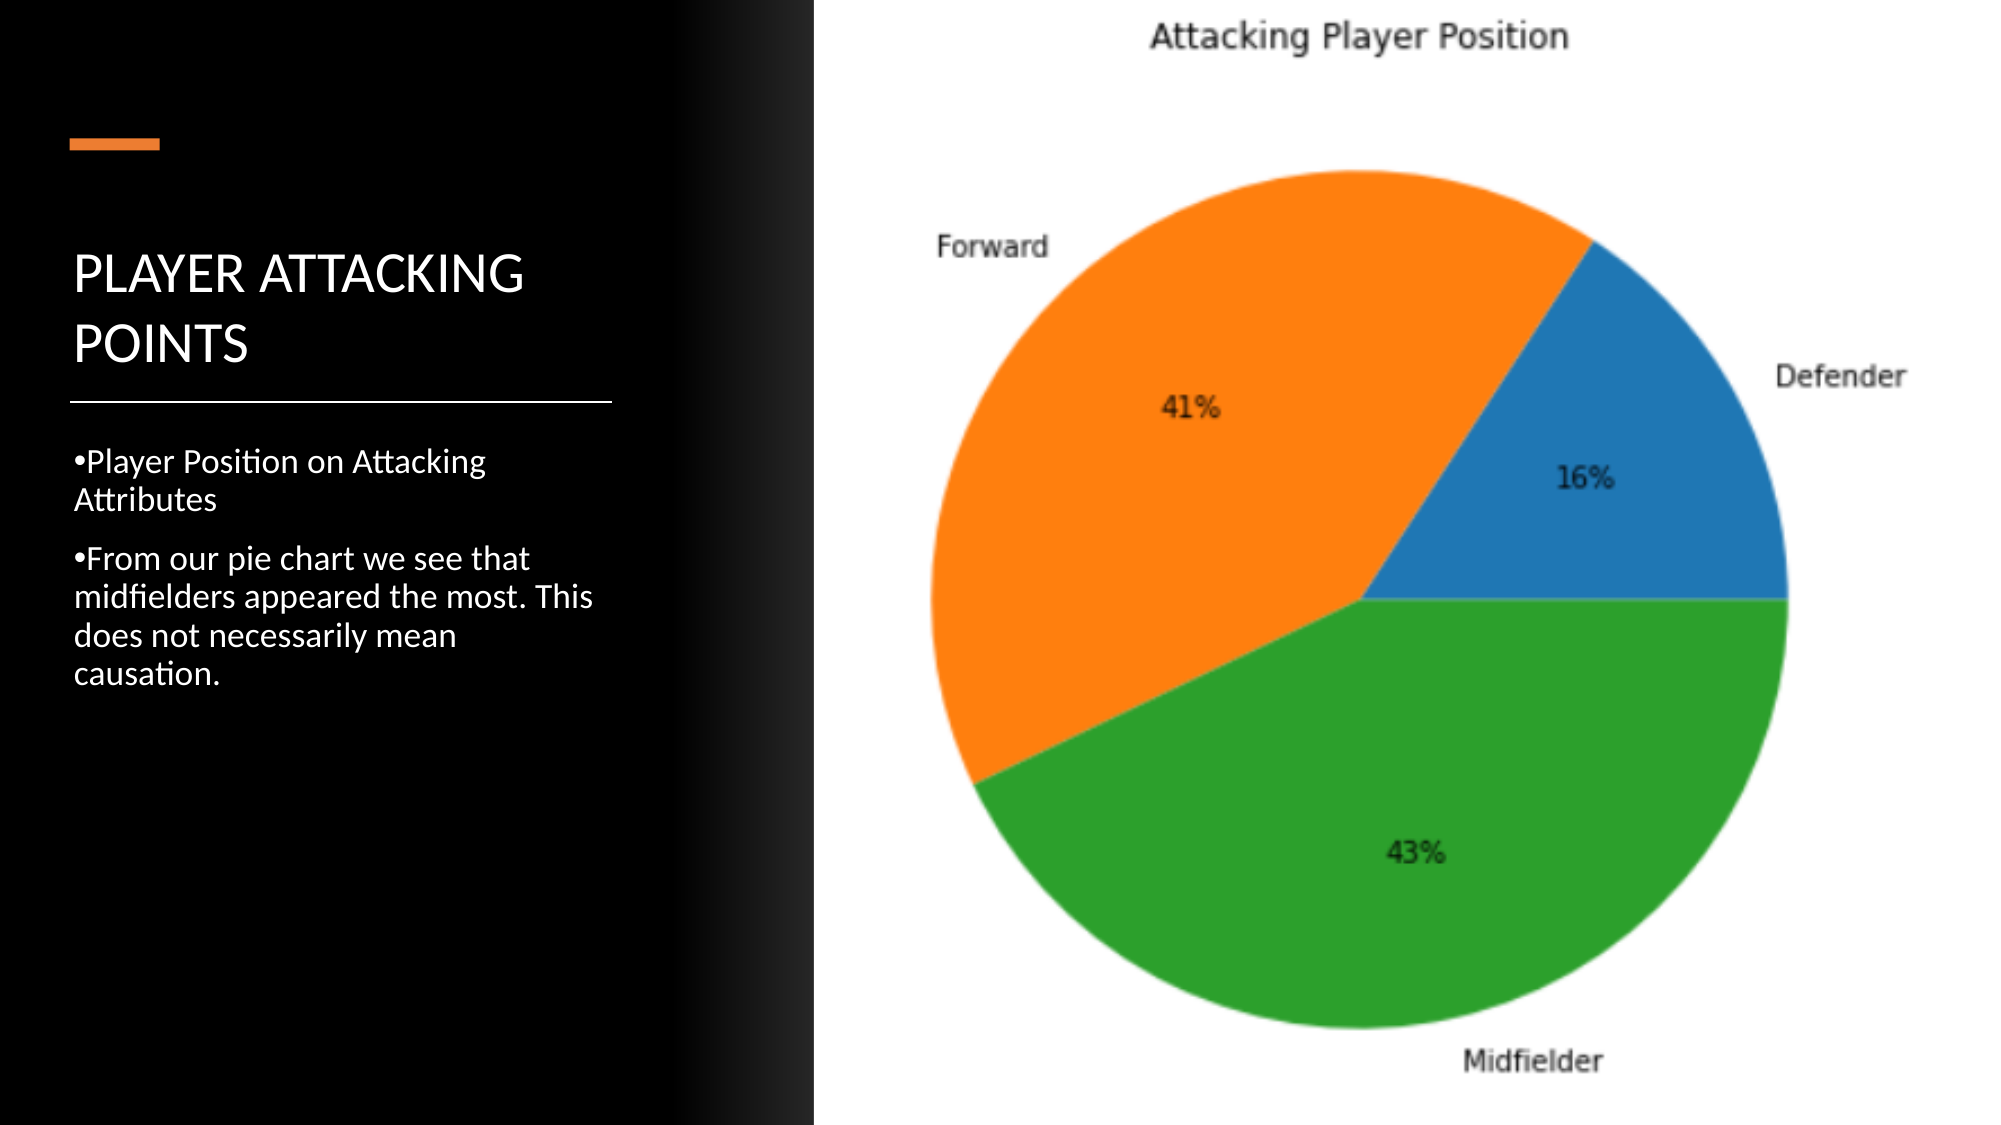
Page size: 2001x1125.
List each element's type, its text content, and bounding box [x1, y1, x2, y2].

text_box [0, 0, 813, 1125]
text_box [69, 137, 161, 151]
text_box PLAYER ATTACKING POINTS [58, 226, 601, 382]
list Player Position on Attacking Attributes From our pie chart we see that midfielders appeared the most. This does not necessarily mean causation. [58, 435, 624, 962]
picture [813, 0, 2000, 1125]
